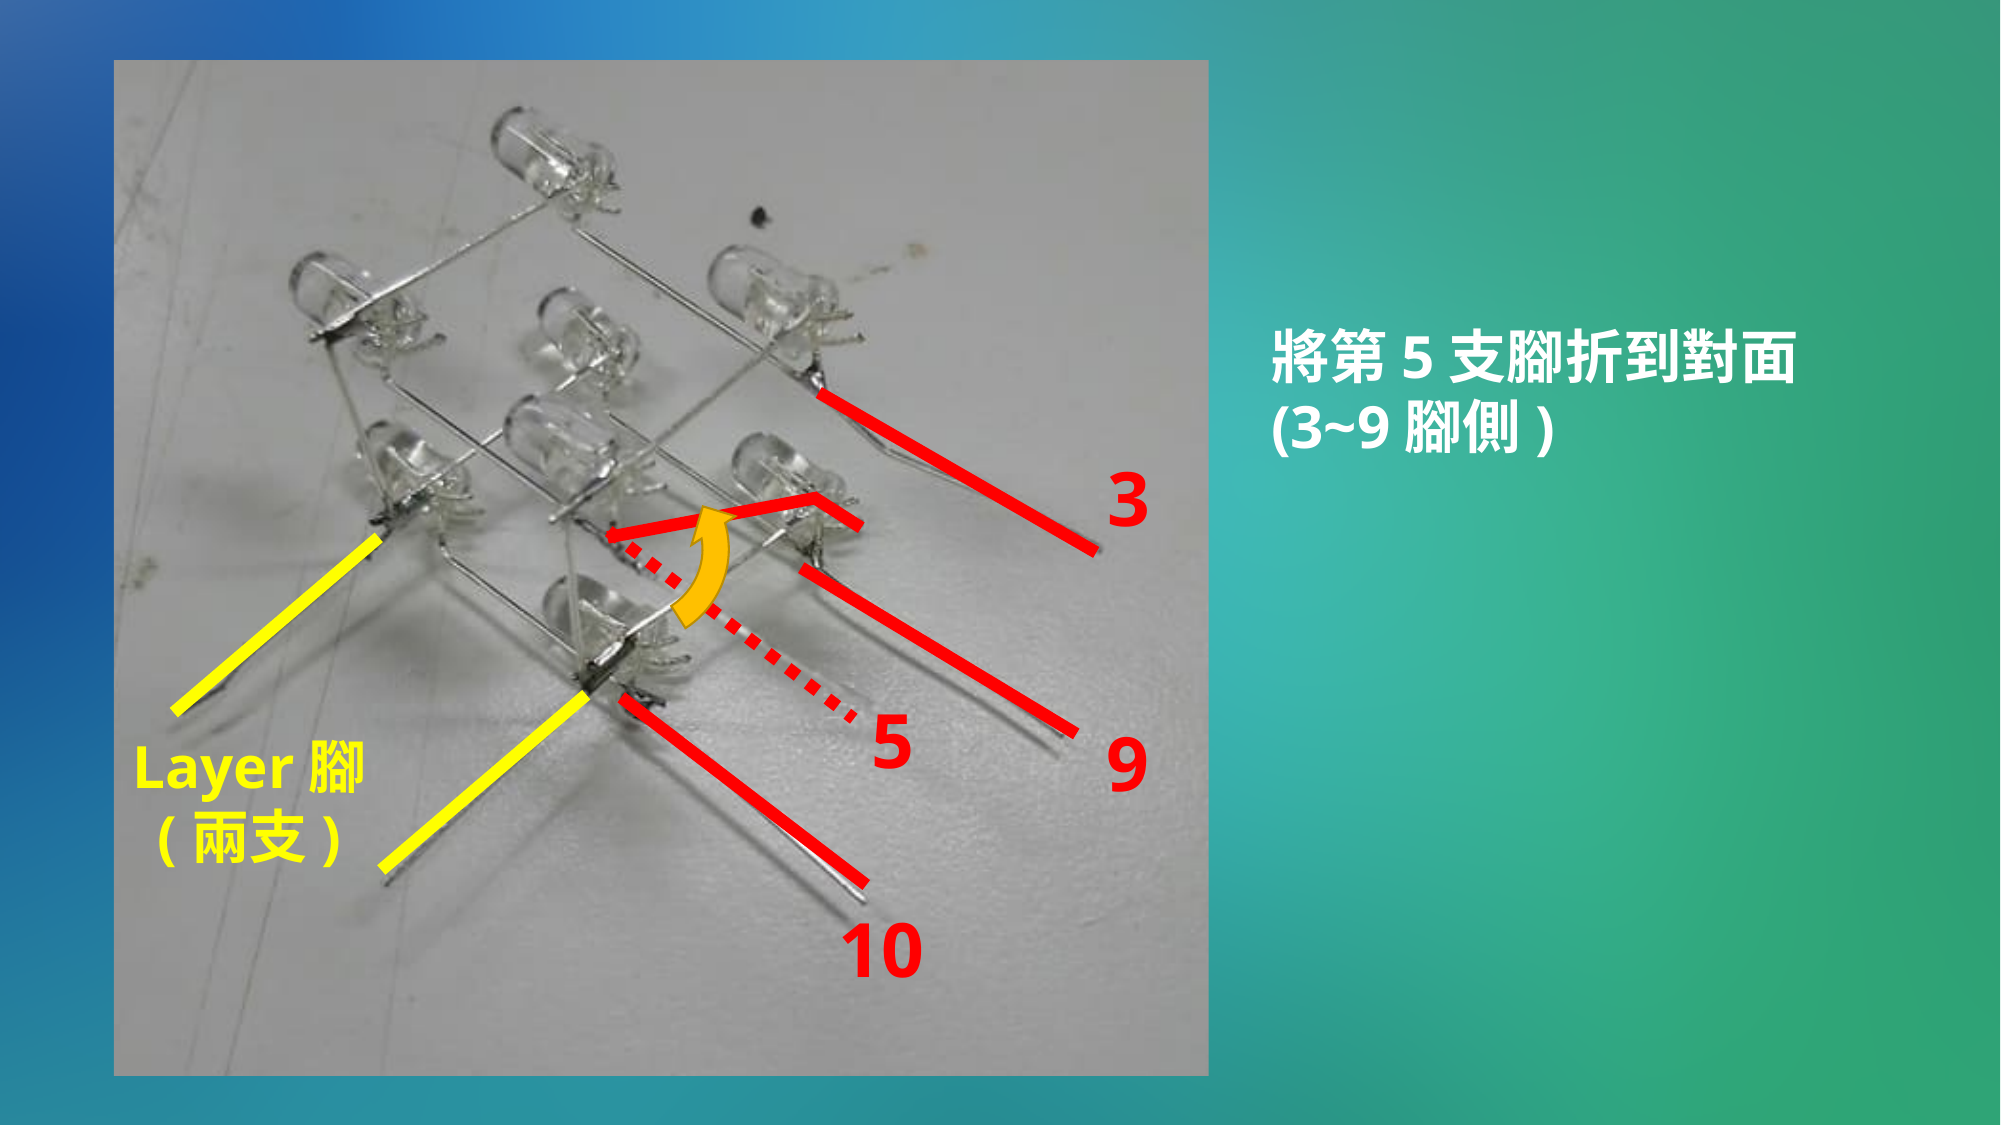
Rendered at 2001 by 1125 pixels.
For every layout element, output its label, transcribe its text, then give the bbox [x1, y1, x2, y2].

text_box 將第5支腳折到對面(3~9腳側) [1256, 312, 1852, 468]
picture [0, 0, 2001, 1125]
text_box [113, 59, 1209, 1076]
